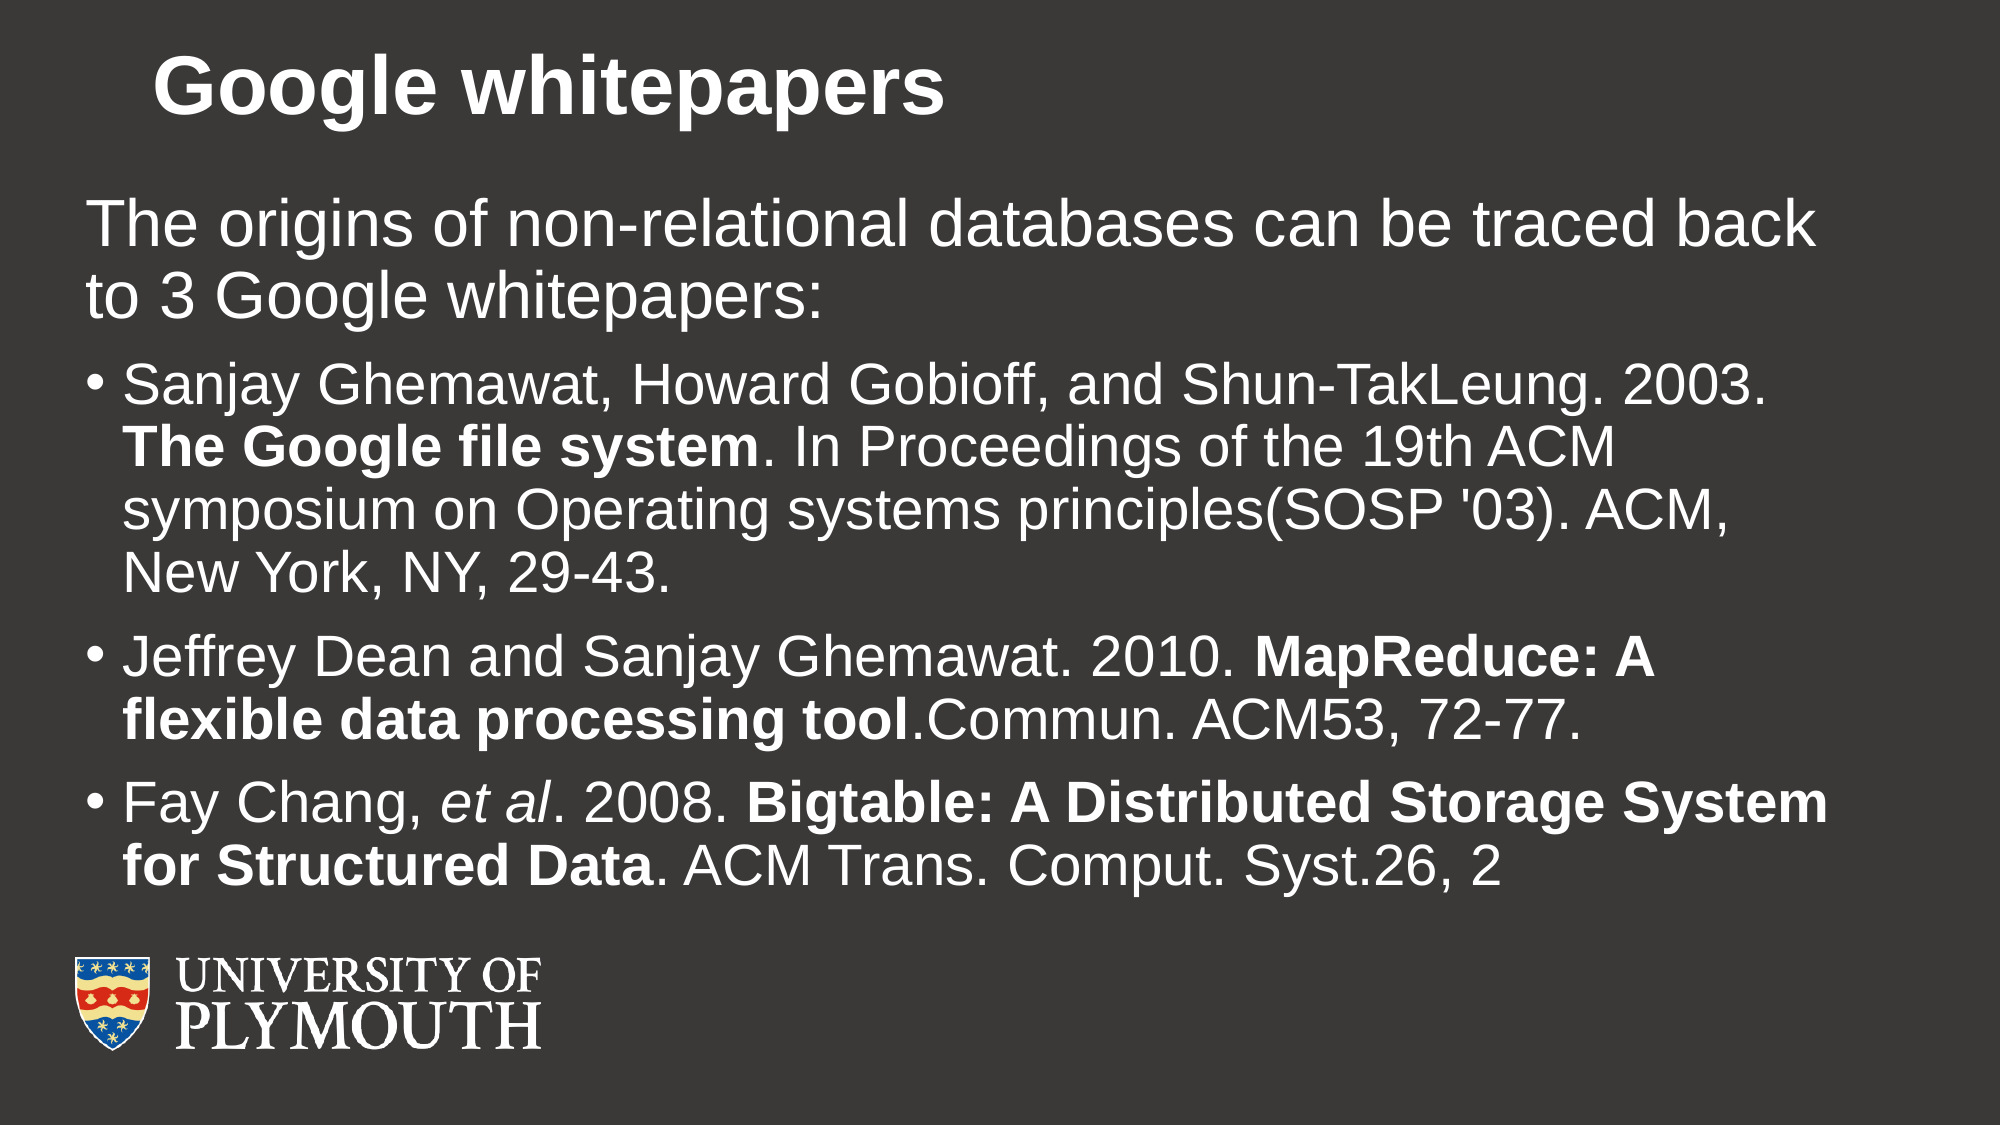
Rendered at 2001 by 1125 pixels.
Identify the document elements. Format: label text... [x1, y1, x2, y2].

list The origins of non-relational databases can be traced back to 3 Google whitepapers: Sanjay Ghemawat, Howard Gobioff, and Shun-TakLeung. 2003. The Google file system. In Proceedings of the 19th ACM symposium on Operating systems principles(SOSP '03). ACM, New York, NY, 29-43. Jeffrey Dean and Sanjay Ghemawat. 2010. MapReduce: A flexible data processing tool.Commun. ACM53, 72-77. Fay Chang, et al. 2008. Bigtable: A Distributed Storage System for Structured Data. ACM Trans. Comput. Syst.26, 2 [70, 181, 1863, 1092]
title Google whitepapers [137, 8, 1863, 166]
